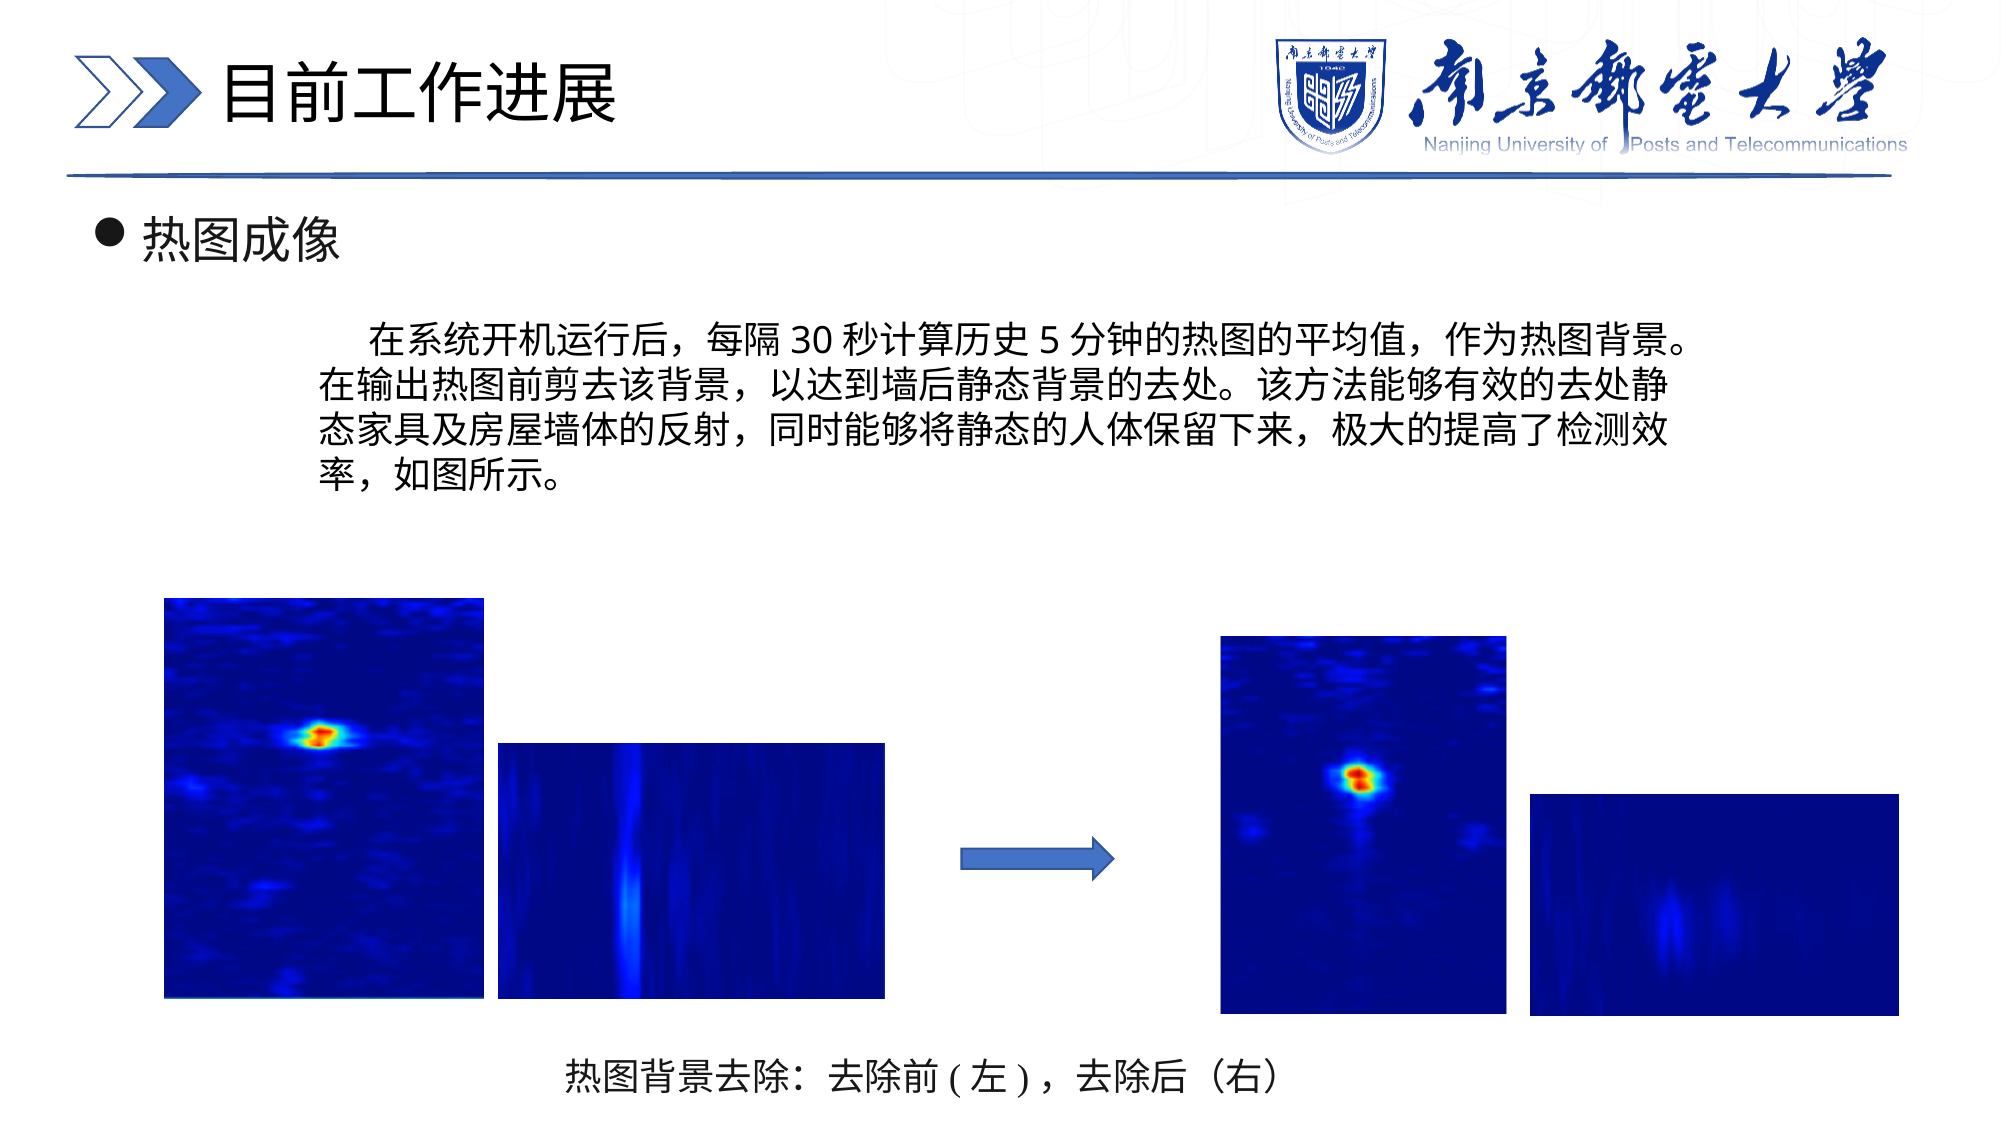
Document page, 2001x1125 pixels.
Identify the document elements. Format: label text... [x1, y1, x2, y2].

text_box [66, 174, 76, 178]
text_box [132, 57, 203, 128]
text_box [385, 171, 884, 180]
picture [884, 0, 2001, 207]
text_box 在系统开机运行后，每隔30秒计算历史5分钟的热图的平均值，作为热图背景。在输出热图前剪去该背景，以达到墙后静态背景的去处。该方法能够有效的去处静态家具及房屋墙体的反射，同时能够将静态的人体保留下来，极大的提高了检测效率，如图所示。 [304, 308, 1721, 538]
picture [1198, 623, 1910, 1024]
text_box 目前工作进展 [66, 39, 884, 140]
text_box [960, 835, 1115, 882]
text_box [74, 55, 144, 129]
text_box 热图背景去除：去除前(左)，去除后（右） [550, 1023, 1409, 1106]
picture [142, 576, 900, 1009]
text_box 热图成像 [76, 170, 385, 276]
